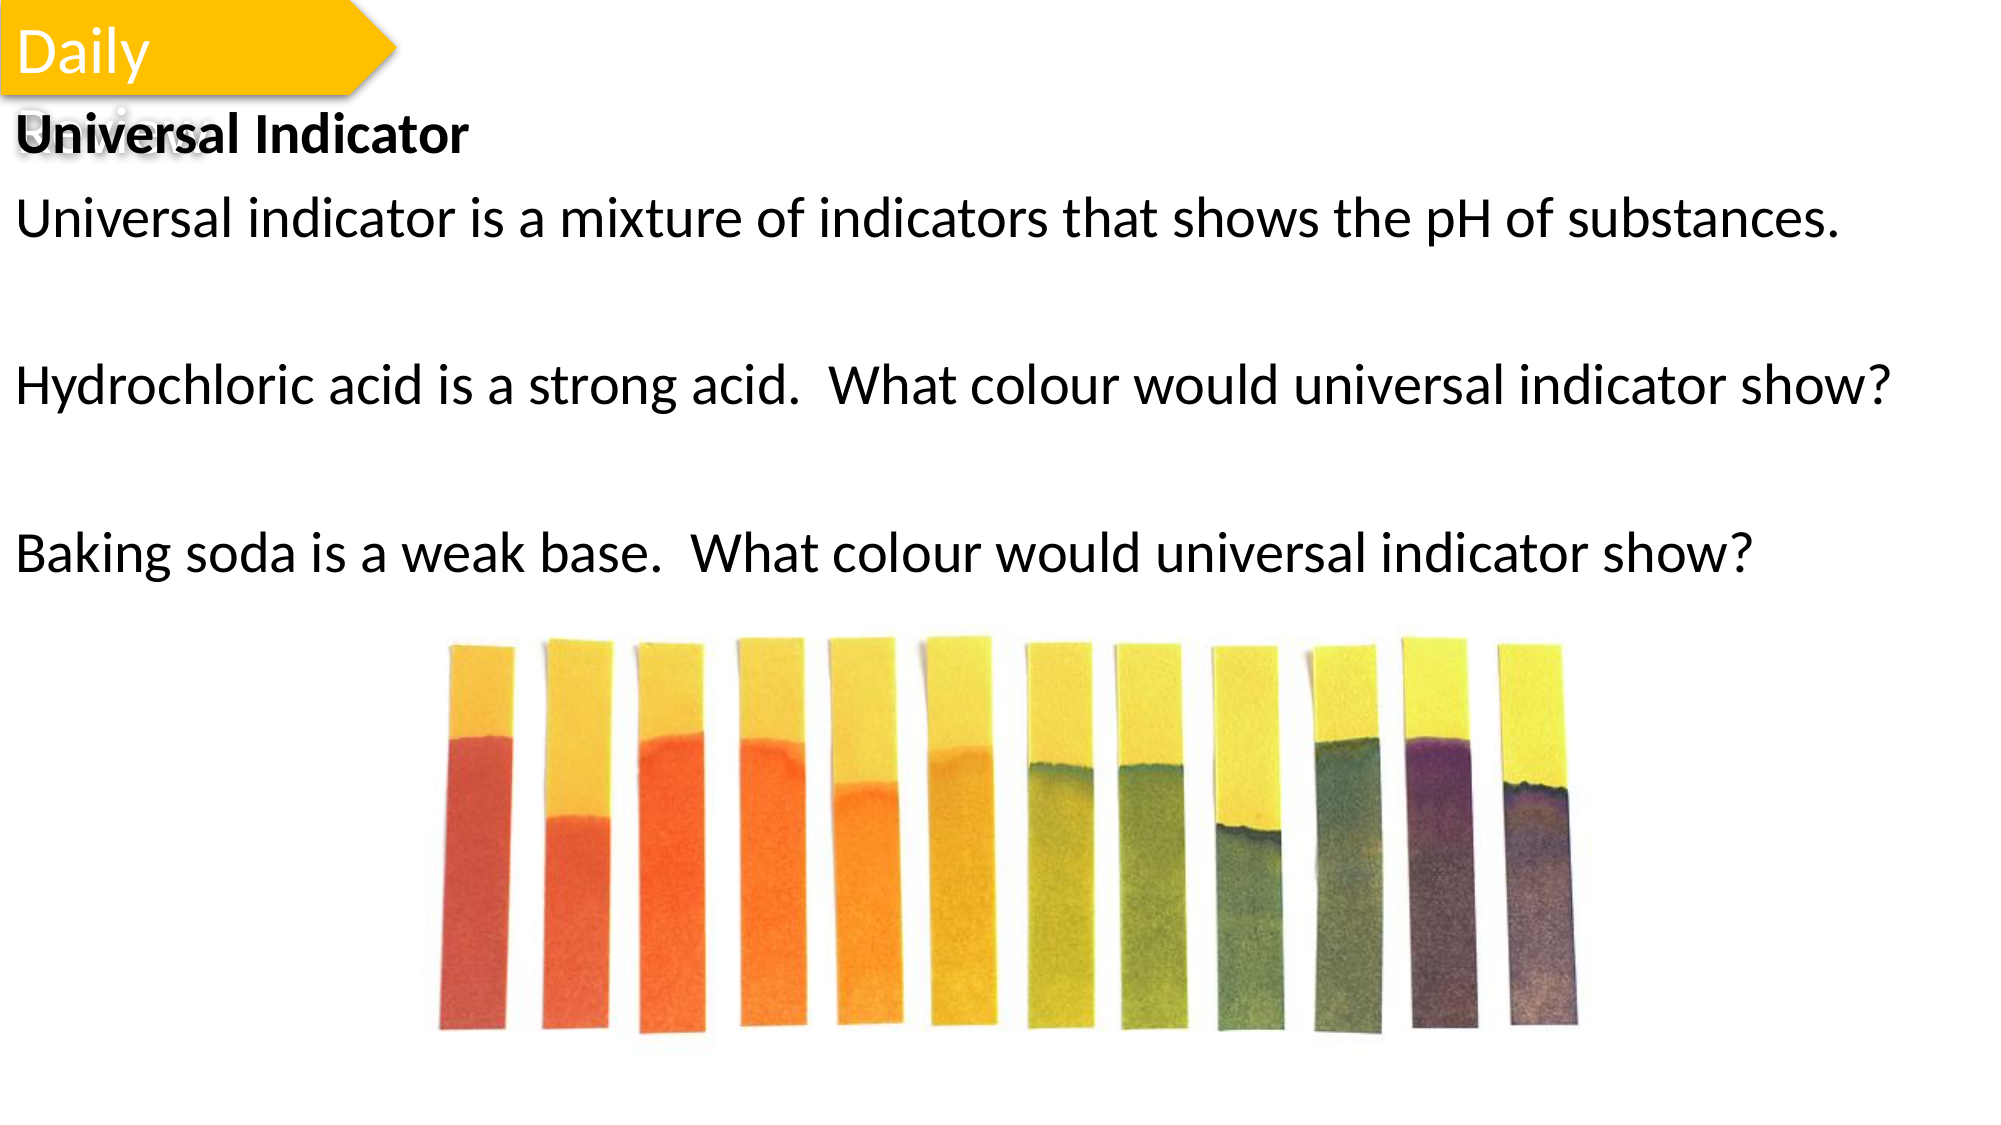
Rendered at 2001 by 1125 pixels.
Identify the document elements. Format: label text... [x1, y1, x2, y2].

text_box Daily Review [1, 0, 397, 95]
list Universal Indicator Universal indicator is a mixture of indicators that shows the pH of substances. Hydrochloric acid is a strong acid. What colour would universal indicator show? Baking soda is a weak base. What colour would universal indicator show? [0, 96, 1949, 816]
picture [325, 623, 1696, 1078]
